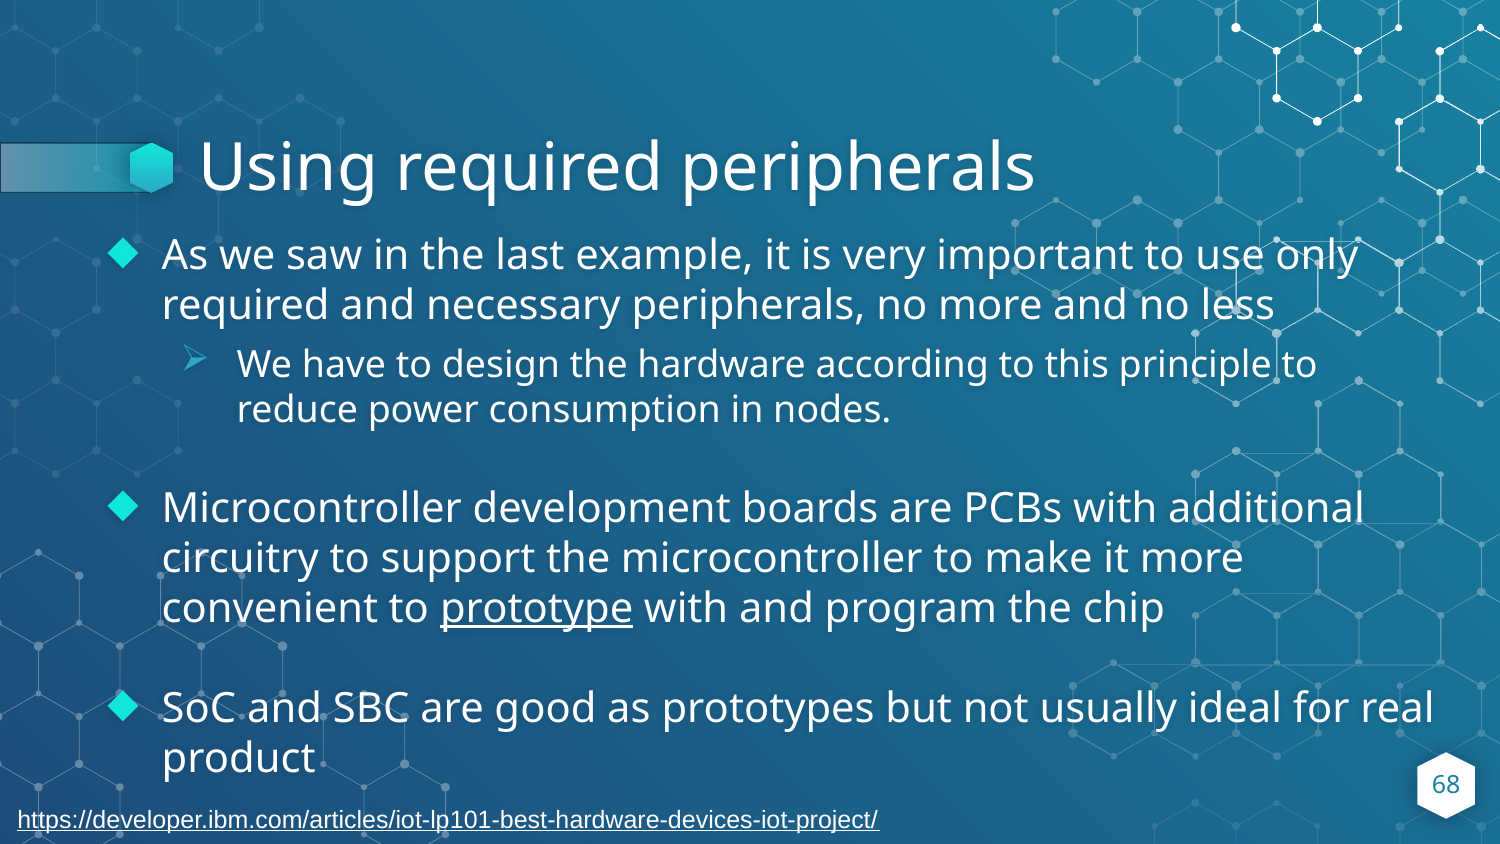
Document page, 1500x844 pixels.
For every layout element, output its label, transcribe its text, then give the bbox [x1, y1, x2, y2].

text_box https://developer.ibm.com/articles/iot-lp101-best-hardware-devices-iot-project/ [2, 796, 895, 841]
slide_number 68 [1417, 752, 1475, 819]
list As we saw in the last example, it is very important to use only required and necessary peripherals, no more and no less We have to design the hardware according to this principle to reduce power consumption in nodes. Microcontroller development boards are PCBs with additional circuitry to support the microcontroller to make it more convenient to prototype with and program the chip SoC and SBC are good as prototypes but not usually ideal for real product [86, 227, 1439, 726]
title Using required peripherals [198, 140, 1302, 198]
